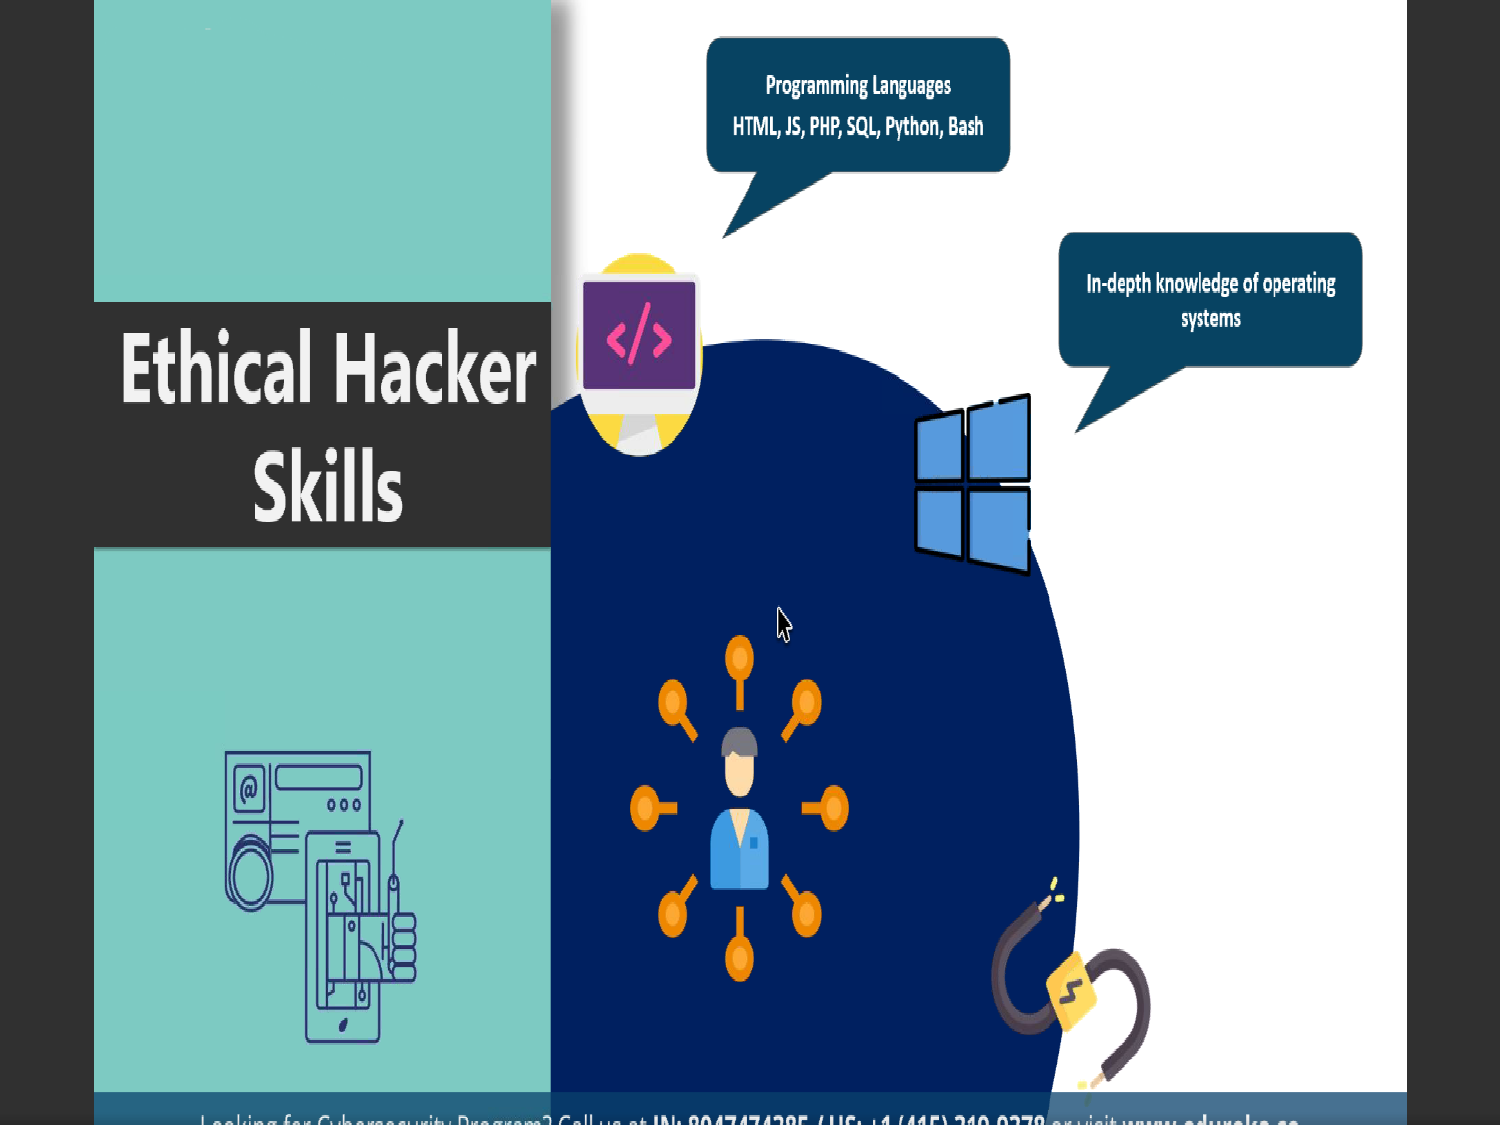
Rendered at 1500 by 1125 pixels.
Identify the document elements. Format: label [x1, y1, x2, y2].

list [0, 0, 1500, 1125]
